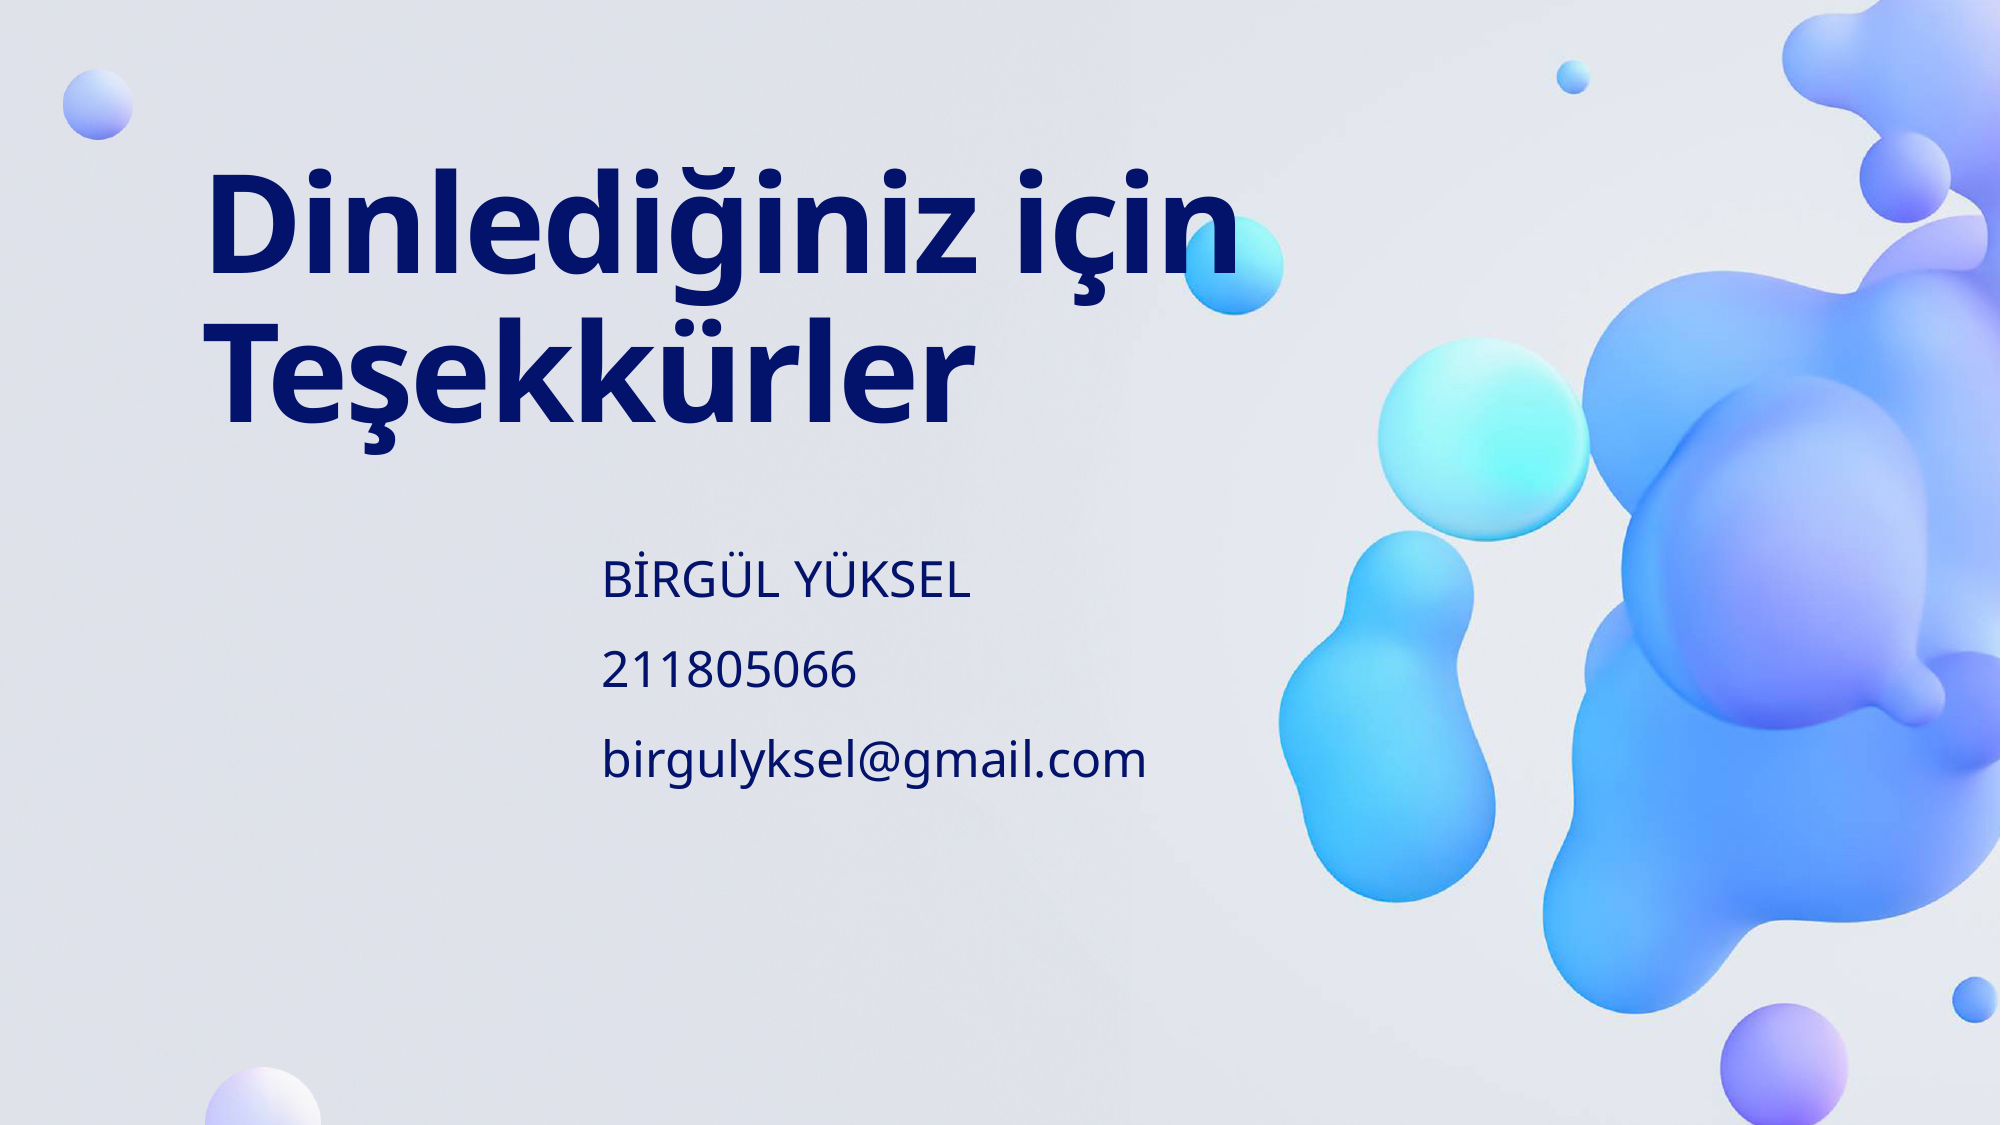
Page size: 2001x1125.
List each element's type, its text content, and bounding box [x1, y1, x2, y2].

subtitle BİRGÜL YÜKSEL 211805066 birgulyksel@gmail.com [586, 510, 1262, 961]
picture [0, 0, 2000, 1125]
title Dinlediğiniz için Teşekkürler [186, 9, 1812, 460]
